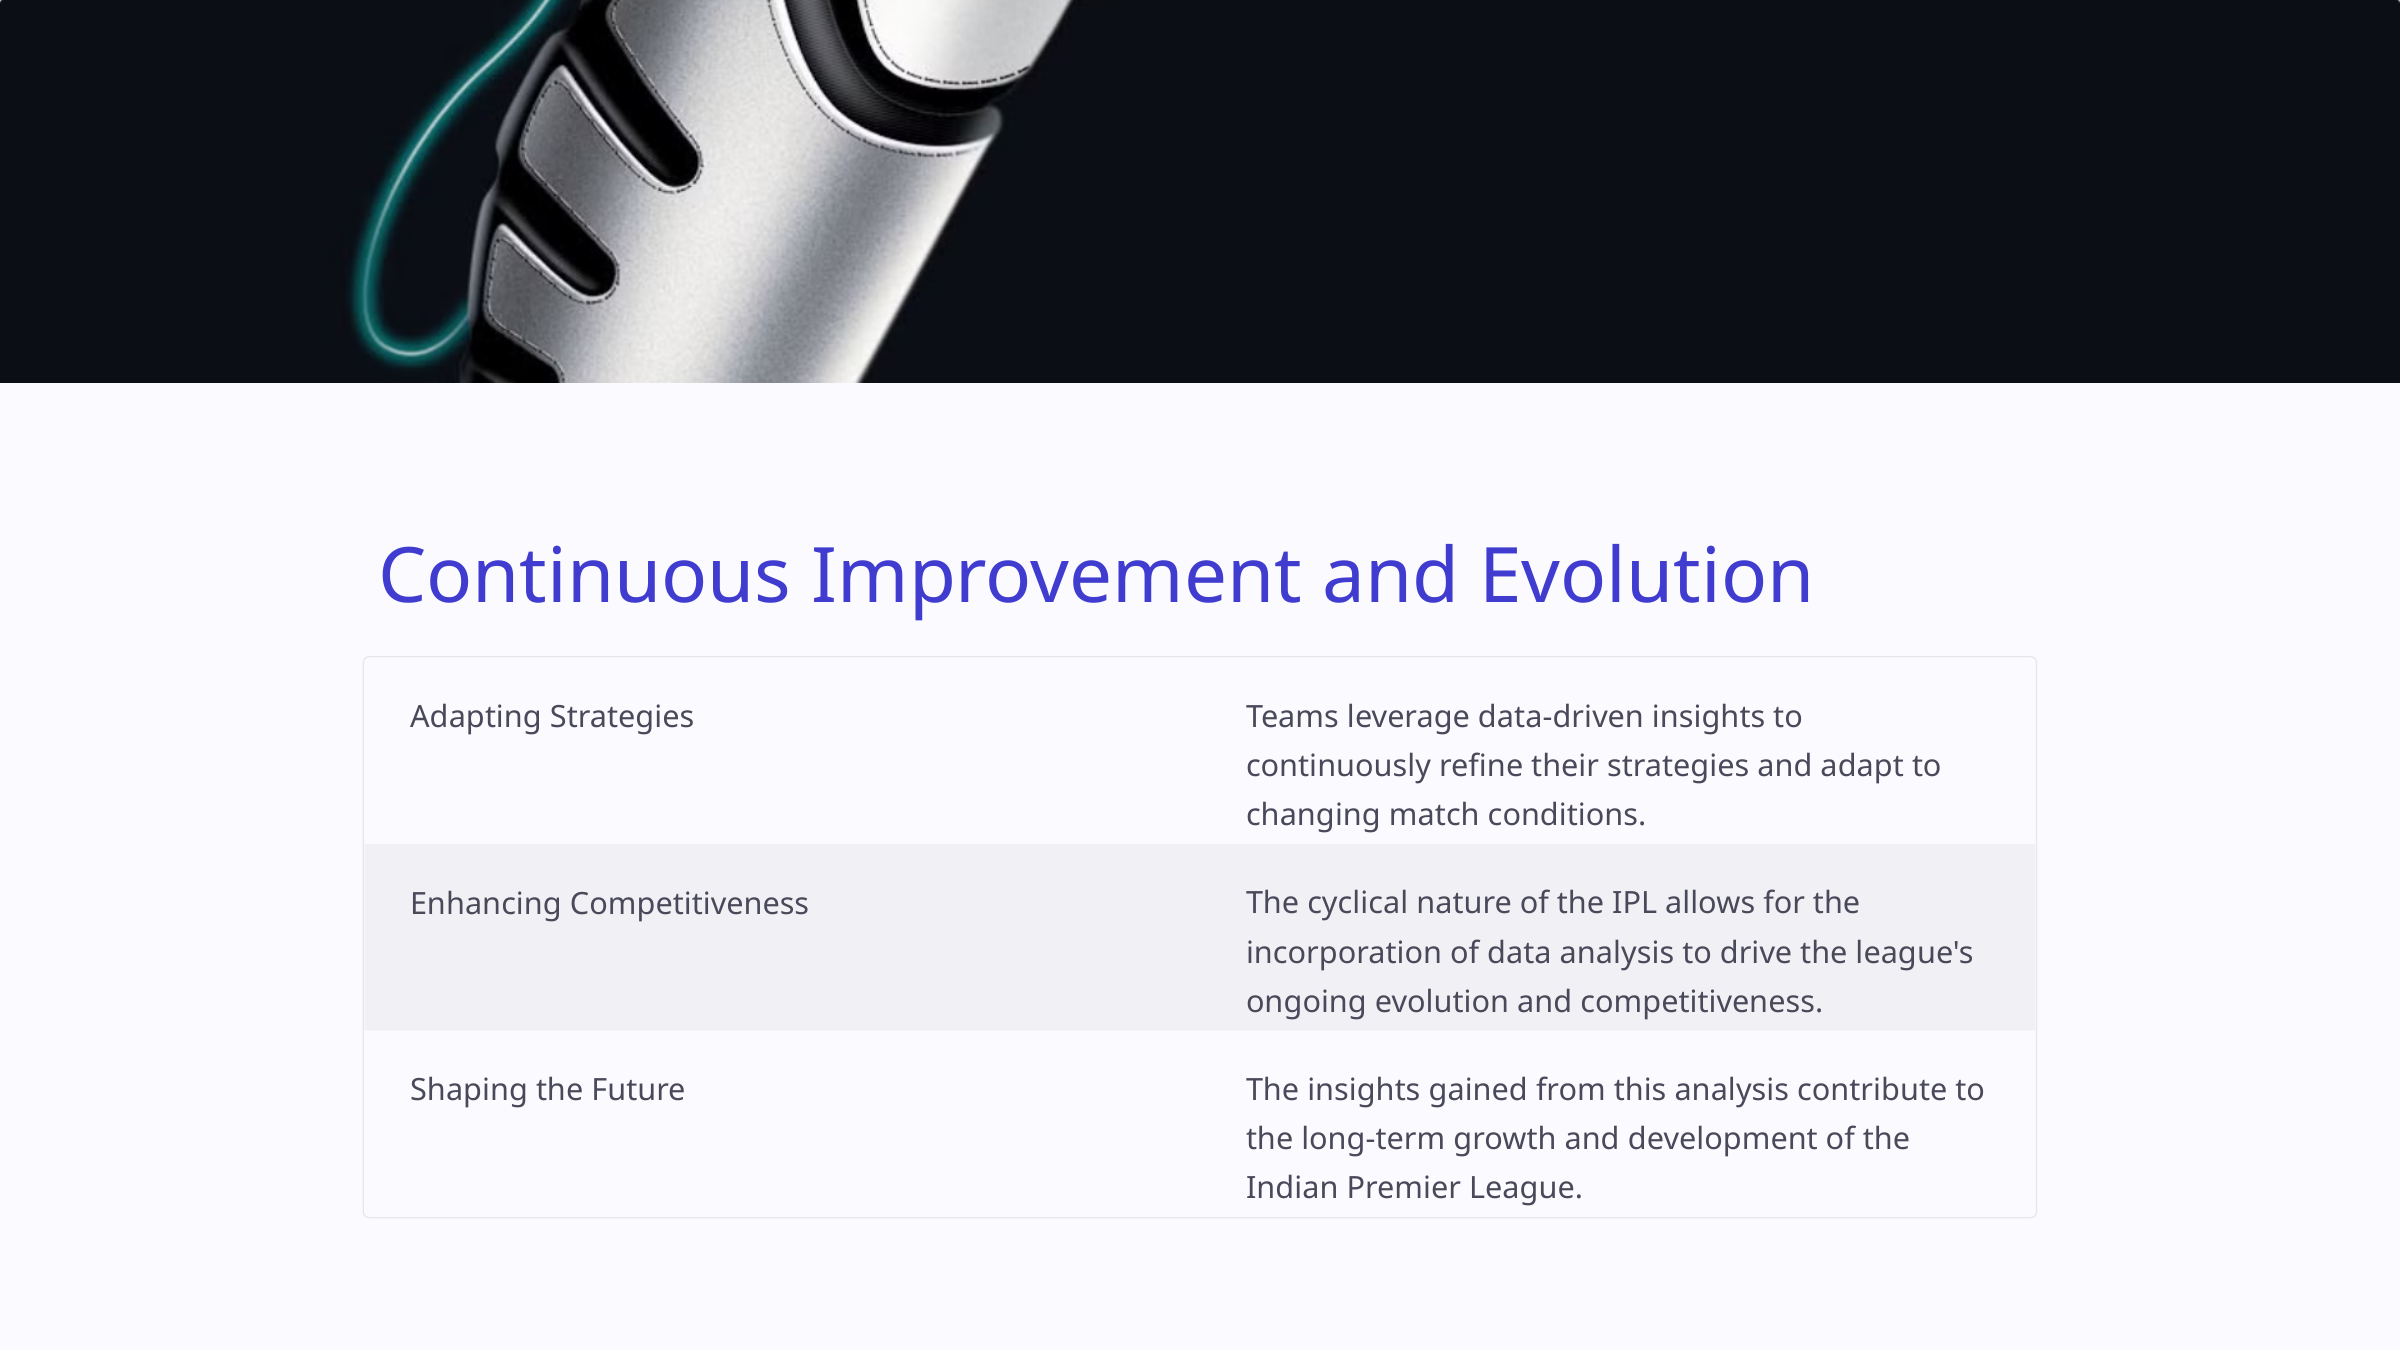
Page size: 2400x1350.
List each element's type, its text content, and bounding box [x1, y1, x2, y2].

text_box The insights gained from this analysis contribute to the long-term growth and development of the Indian Premier League. [1231, 1049, 2005, 1197]
text_box [364, 657, 2036, 844]
text_box Teams leverage data-driven insights to continuously refine their strategies and adapt to changing match conditions. [1231, 677, 2005, 825]
text_box Shaping the Future [395, 1049, 1169, 1099]
text_box [364, 1030, 2036, 1217]
text_box Adapting Strategies [395, 677, 1169, 727]
text_box Continuous Improvement and Evolution [363, 515, 1966, 611]
text_box Enhancing Competitiveness [395, 863, 1169, 913]
text_box [0, 383, 2400, 1350]
text_box The cyclical nature of the IPL allows for the incorporation of data analysis to drive the league's ongoing evolution and competitiveness. [1231, 863, 2005, 1011]
text_box [364, 844, 2036, 1030]
picture [0, 0, 2400, 383]
